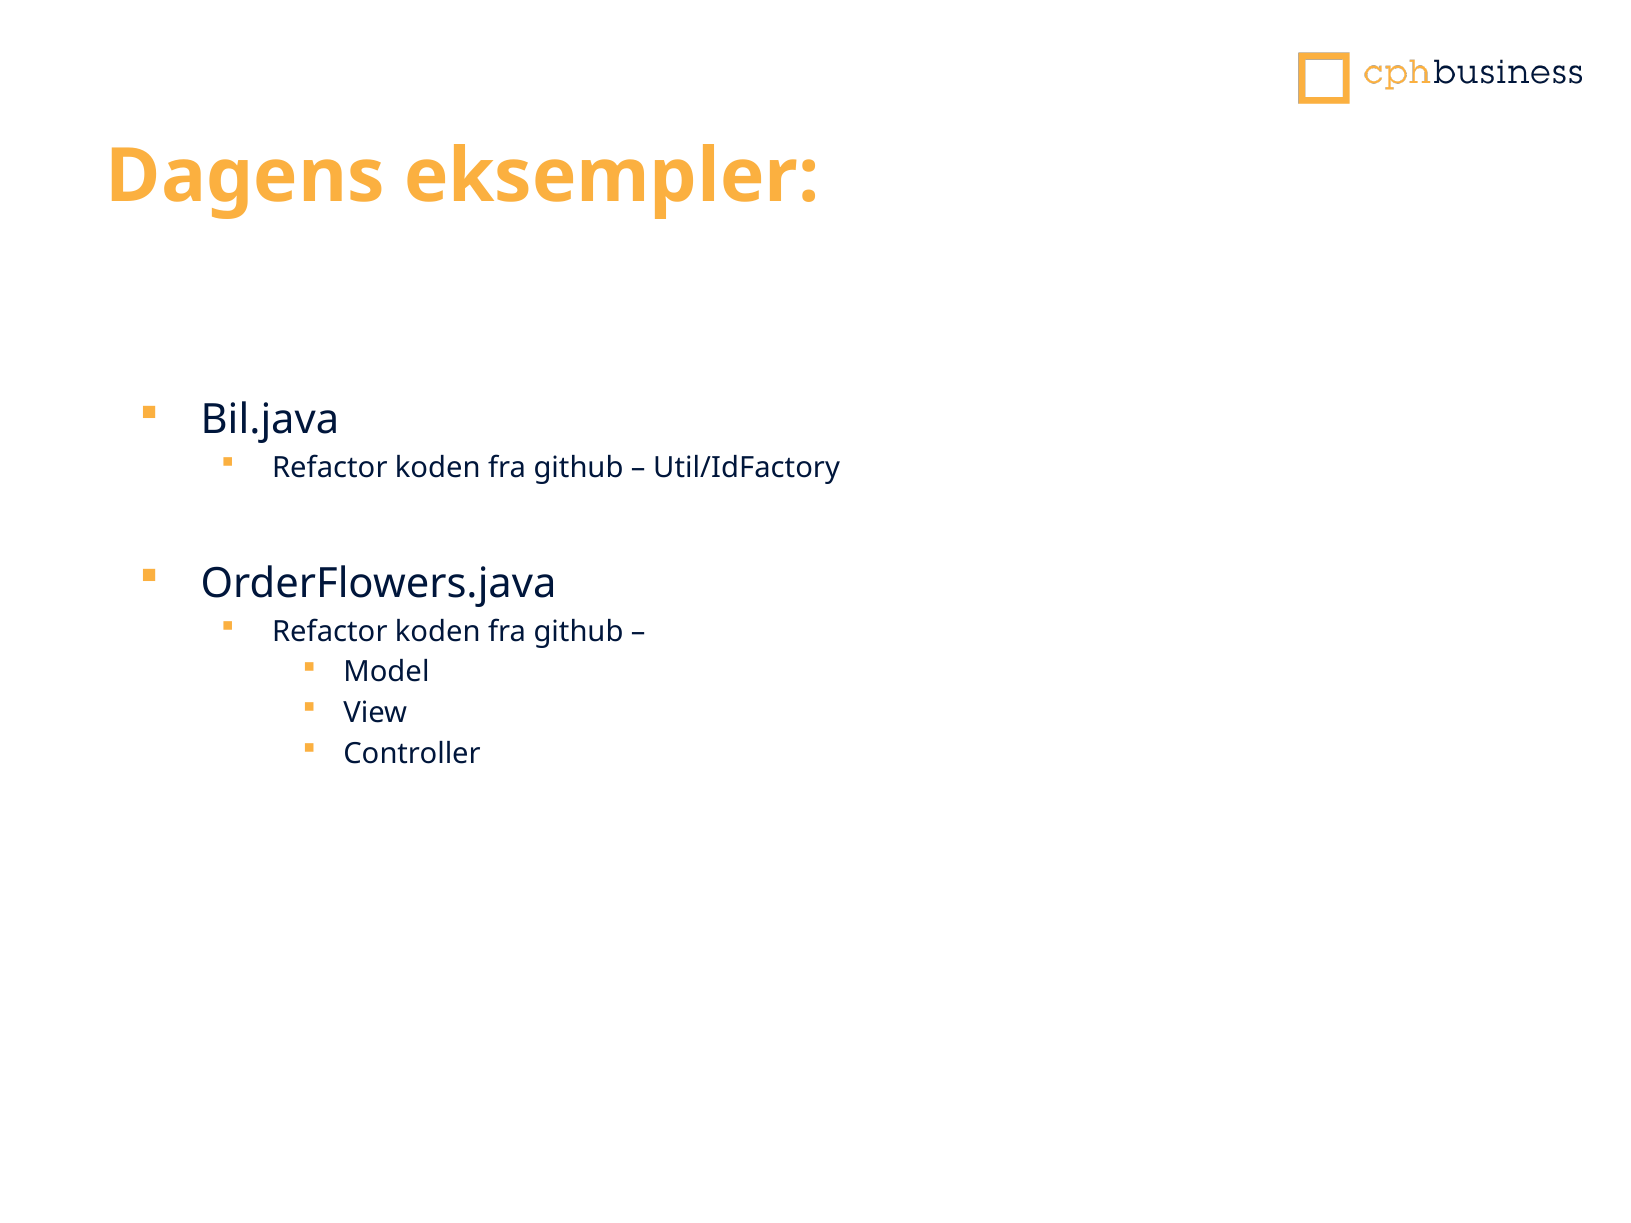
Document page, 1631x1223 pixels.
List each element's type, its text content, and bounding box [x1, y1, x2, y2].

picture [1247, 1, 1631, 155]
list Dagens eksempler: [91, 119, 1533, 324]
list Bil.java Refactor koden fra github – Util/IdFactory OrderFlowers.java Refactor koden fra github – Model View Controller [124, 384, 1631, 1003]
